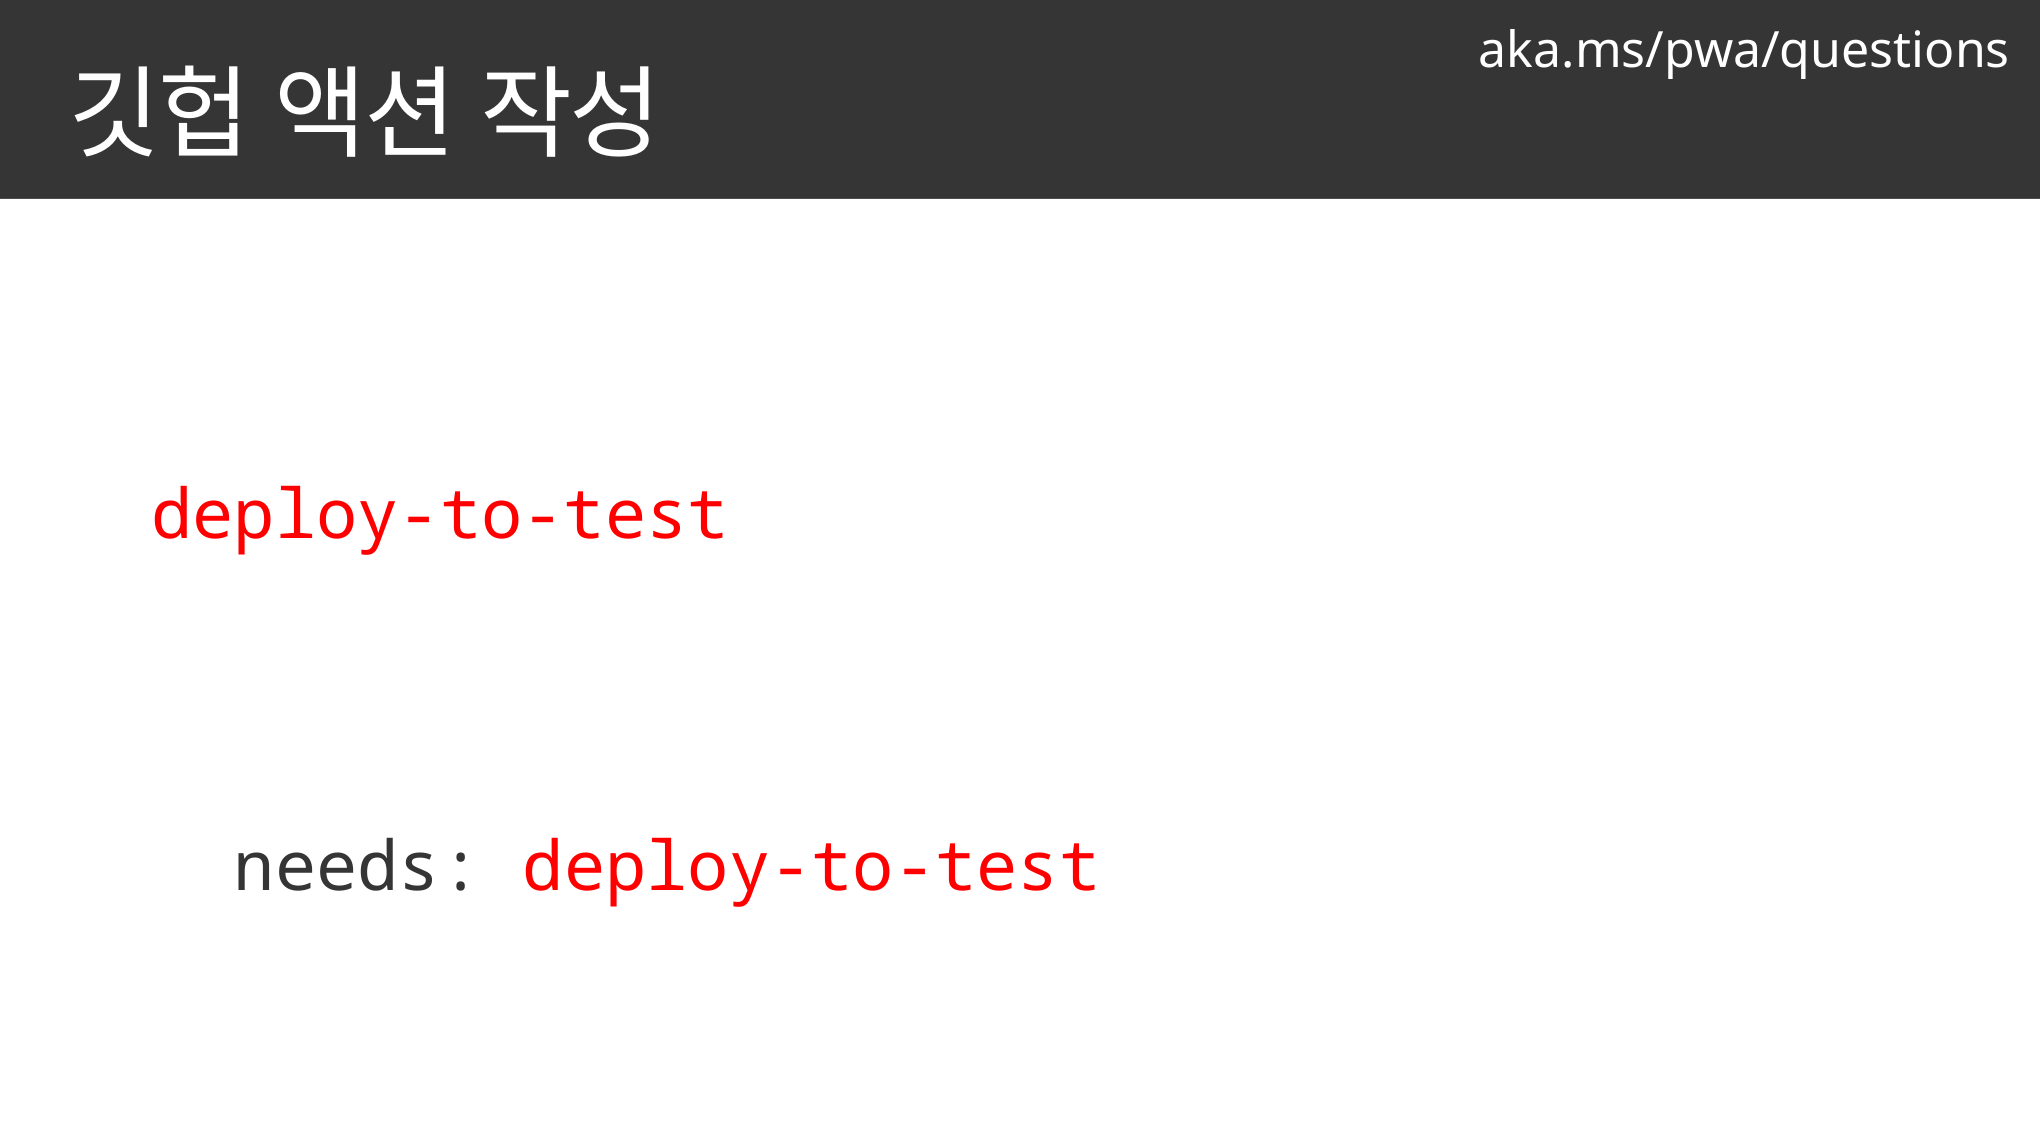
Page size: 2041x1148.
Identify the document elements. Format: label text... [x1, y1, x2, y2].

text_box aka.ms/pwa/questions [1352, 0, 2041, 102]
list jobs: build-and-test: runs-on: ubuntu-latest deploy-to-test: needs: build-and-test runs-on: ubuntu-latest deploy-to-prod: needs: deploy-to-test runs-on: ubuntu-latest [45, 200, 1996, 1039]
title 깃헙 액션 작성 [45, 48, 1996, 199]
